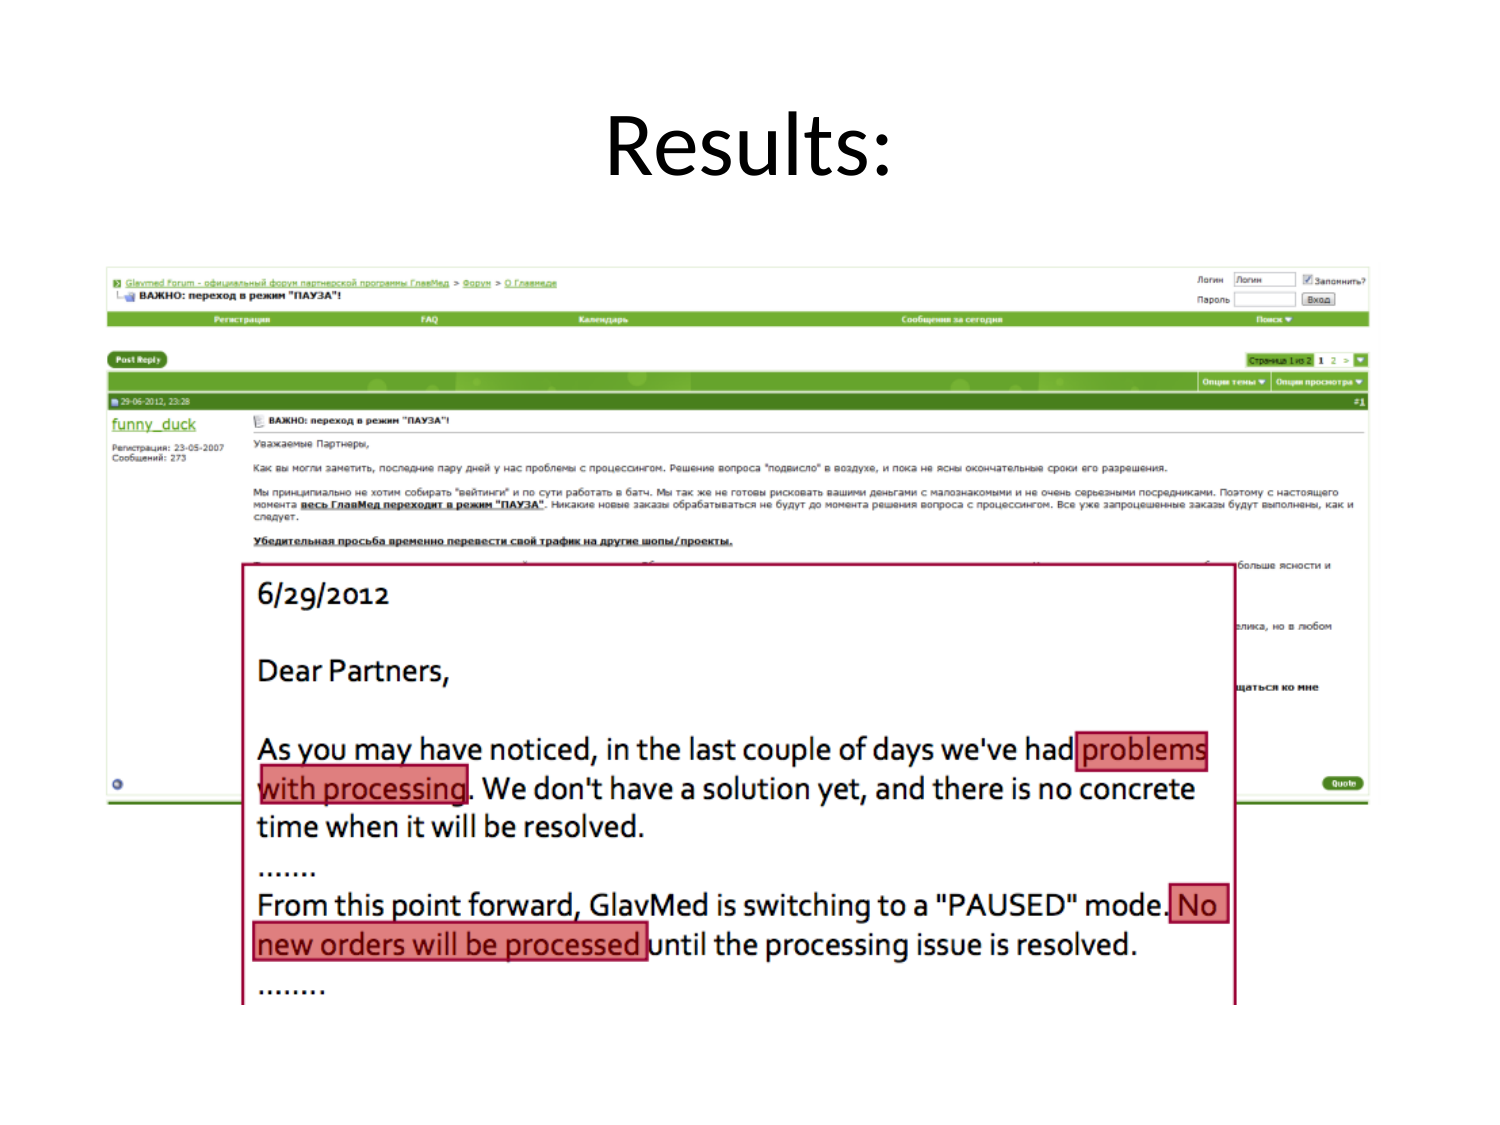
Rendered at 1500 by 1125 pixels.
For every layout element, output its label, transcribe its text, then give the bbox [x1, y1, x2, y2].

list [74, 262, 1426, 1006]
title Results: [75, 45, 1425, 233]
